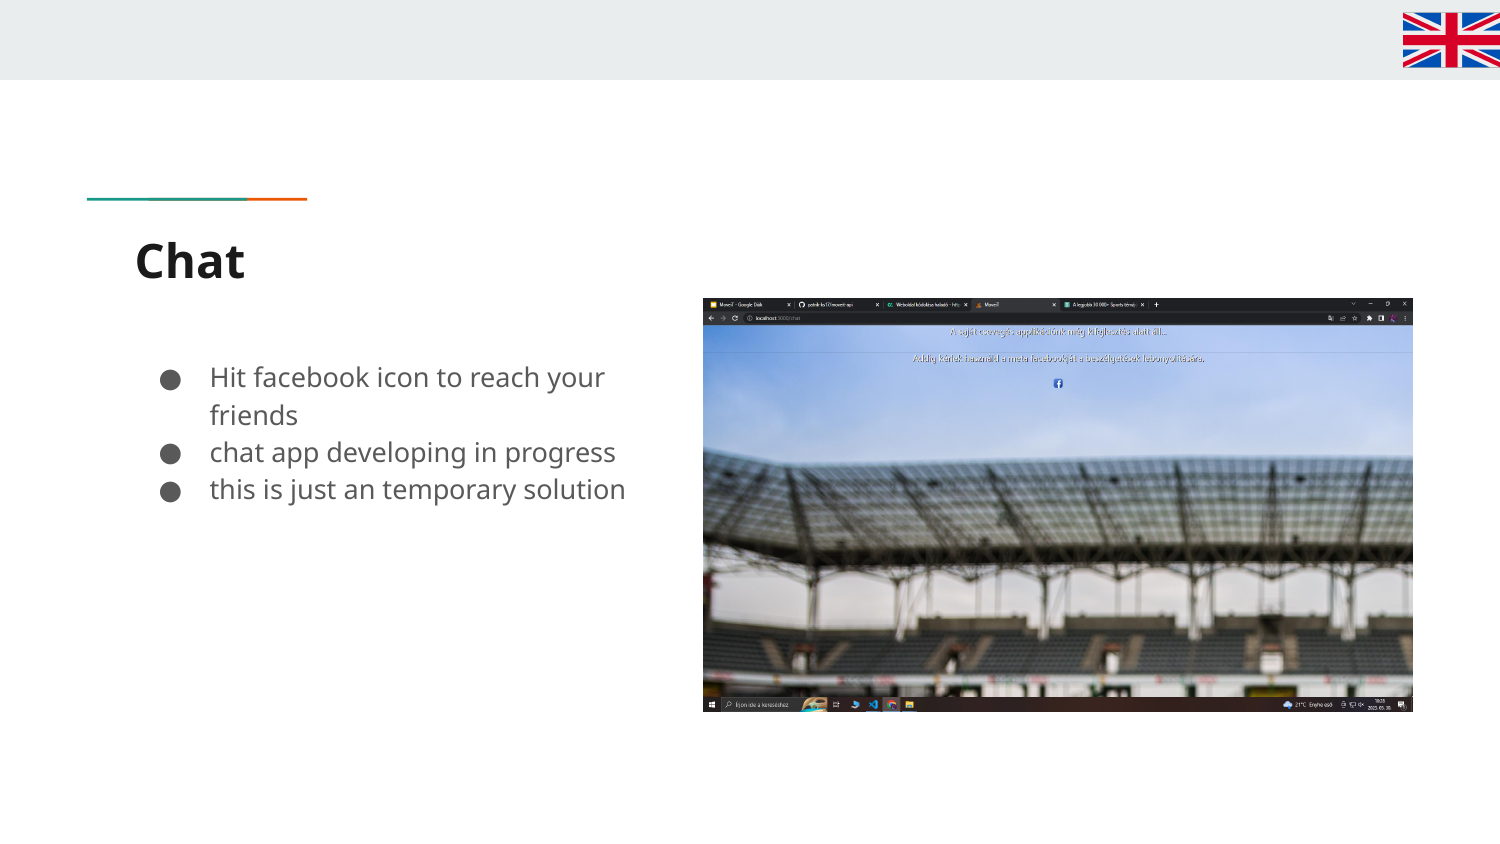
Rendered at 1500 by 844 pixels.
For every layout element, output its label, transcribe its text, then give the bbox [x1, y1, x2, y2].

picture [1402, 0, 1500, 81]
picture [703, 298, 1413, 713]
list Hit facebook icon to reach your friends chat app developing in progress this is just an temporary solution [119, 341, 646, 712]
title Chat [119, 216, 1381, 305]
